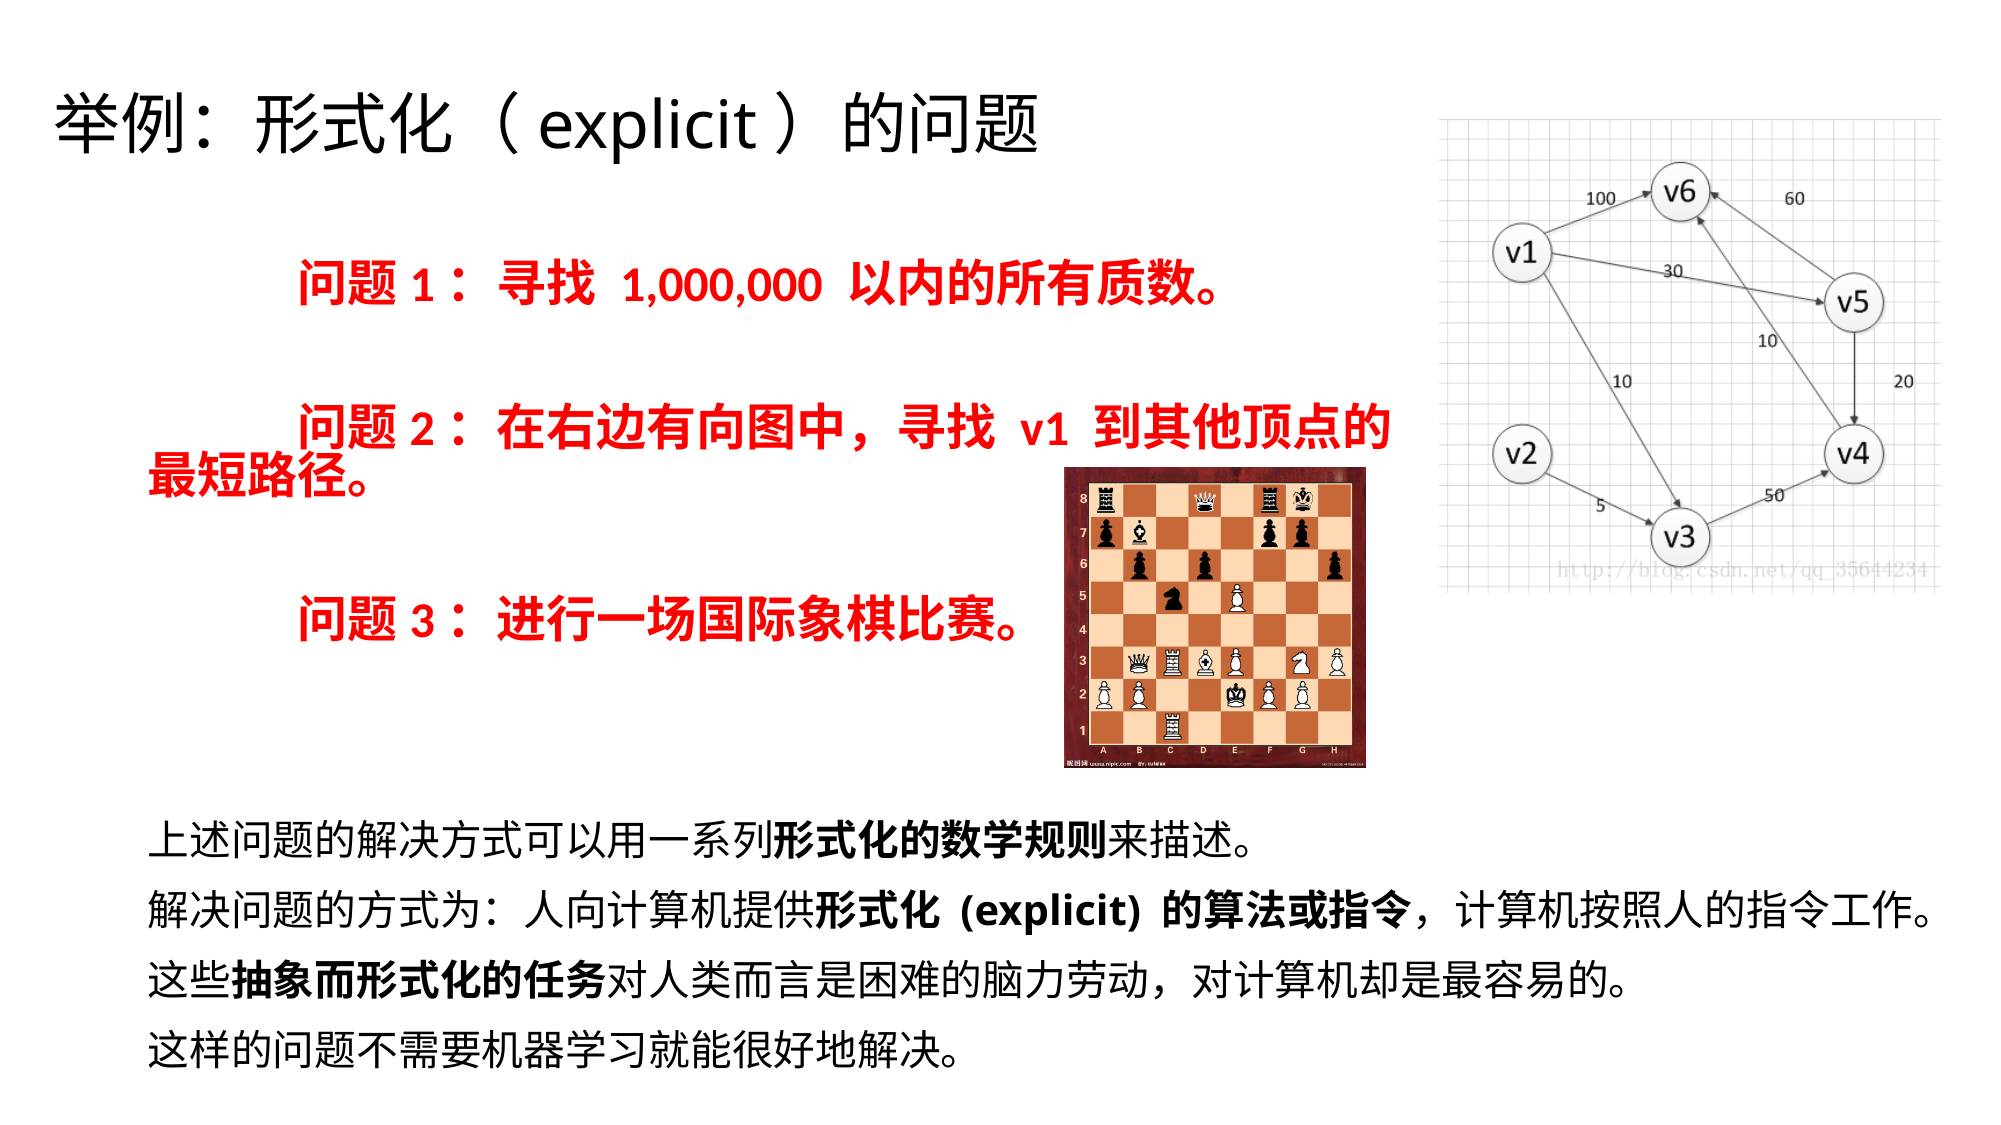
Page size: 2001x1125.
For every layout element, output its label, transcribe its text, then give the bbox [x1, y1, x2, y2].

text_box 上述问题的解决方式可以用一系列形式化的数学规则来描述。 解决问题的方式为：人向计算机提供形式化 (explicit) 的算法或指令，计算机按照人的指令工作。 这些抽象而形式化的任务对人类而言是困难的脑力劳动，对计算机却是最容易的。 这样的问题不需要机器学习就能很好地解决。 [132, 786, 1941, 1082]
text_box 问题1：寻找 1,000,000 以内的所有质数。 问题2：在右边有向图中，寻找 v1 到其他顶点的最短路径。 问题3：进行一场国际象棋比赛。 [132, 237, 1418, 655]
picture [1064, 467, 1366, 768]
picture [1439, 119, 1941, 593]
title 举例：形式化（explicit）的问题 [38, 18, 1764, 237]
